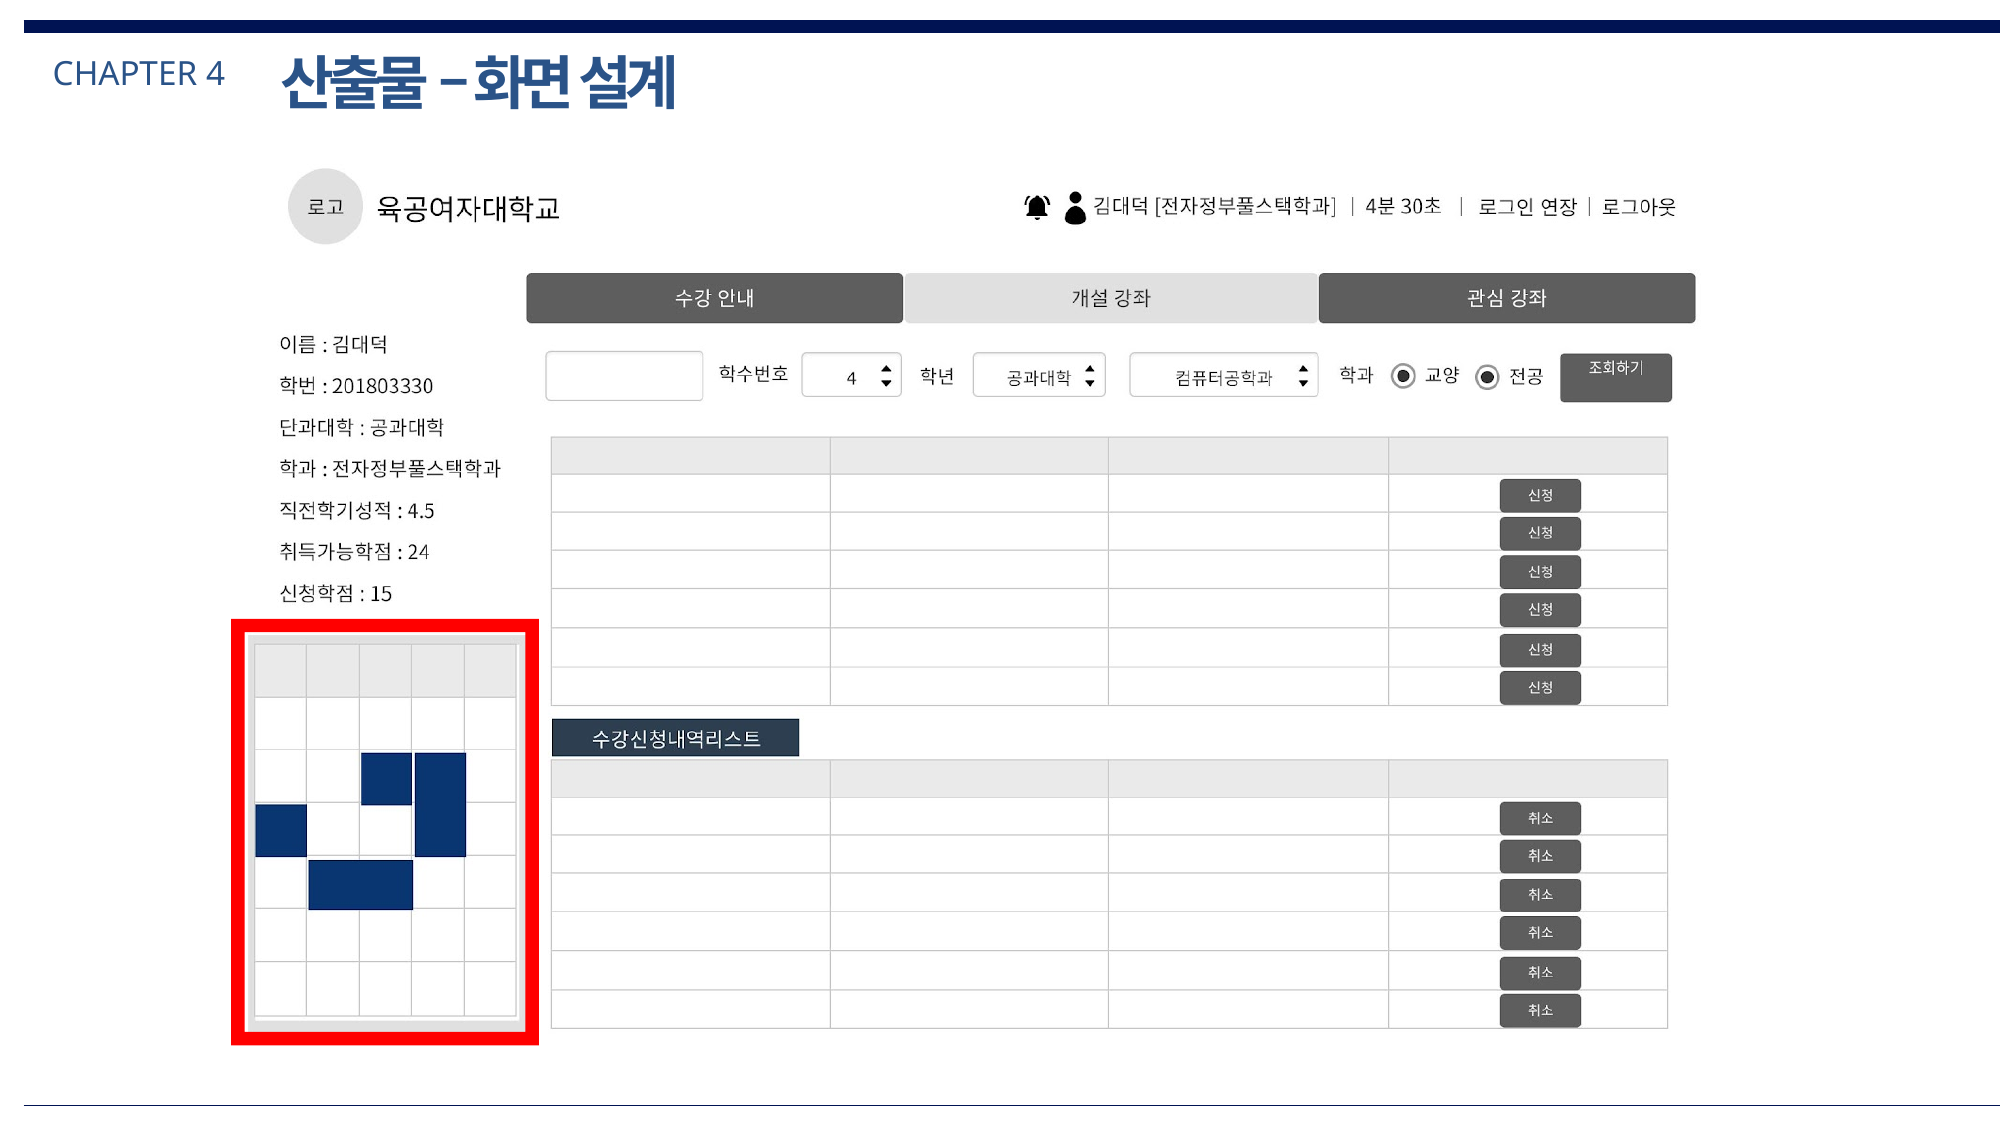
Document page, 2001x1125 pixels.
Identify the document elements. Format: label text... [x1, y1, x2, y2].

picture [216, 148, 1723, 1074]
text_box CHAPTER 4 [37, 44, 241, 100]
text_box 산출물 – 화면 설계 [266, 38, 694, 124]
